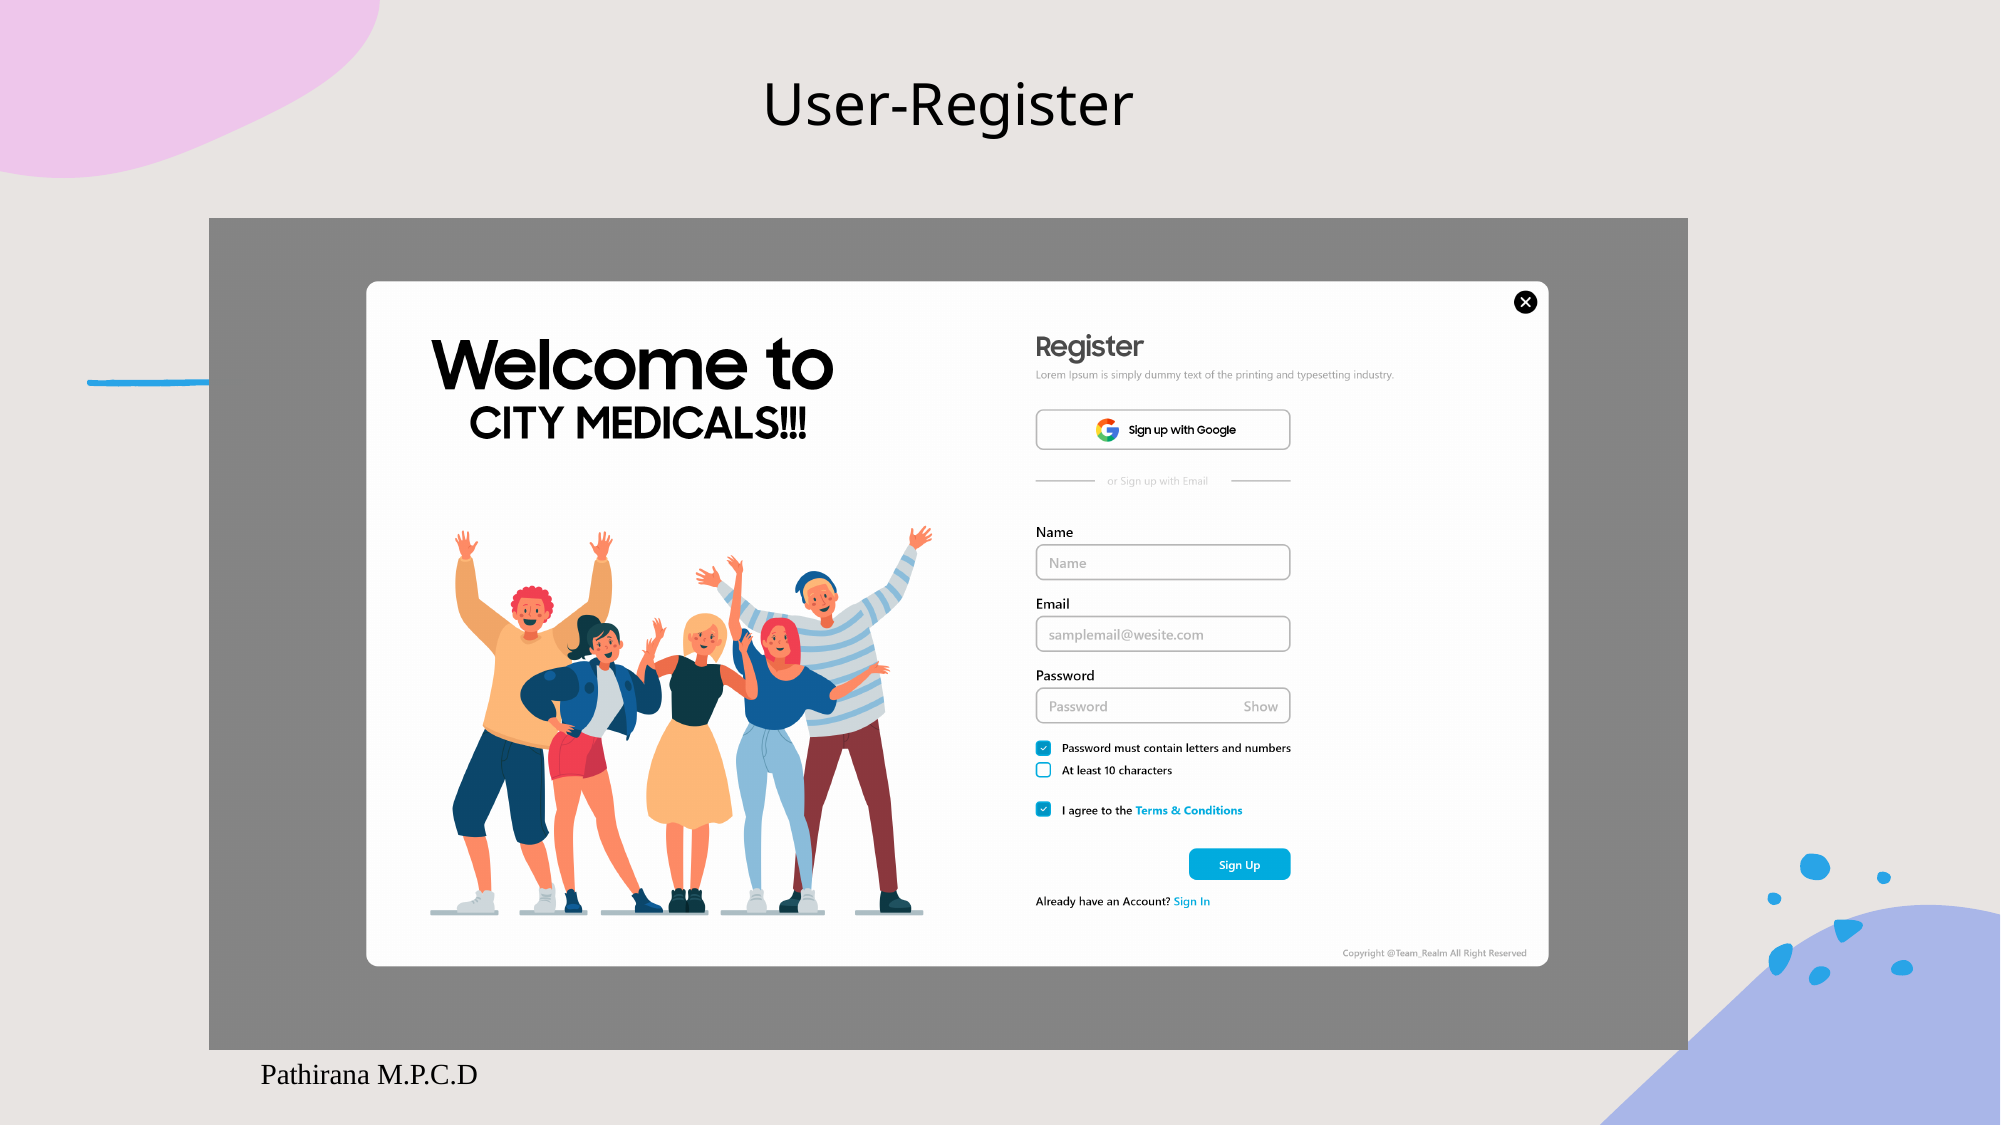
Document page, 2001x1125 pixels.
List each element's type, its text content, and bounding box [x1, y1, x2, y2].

footer Pathirana M.P.C.D [86, 1042, 653, 1103]
text_box User-Register [209, 59, 1688, 145]
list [209, 218, 1688, 1050]
